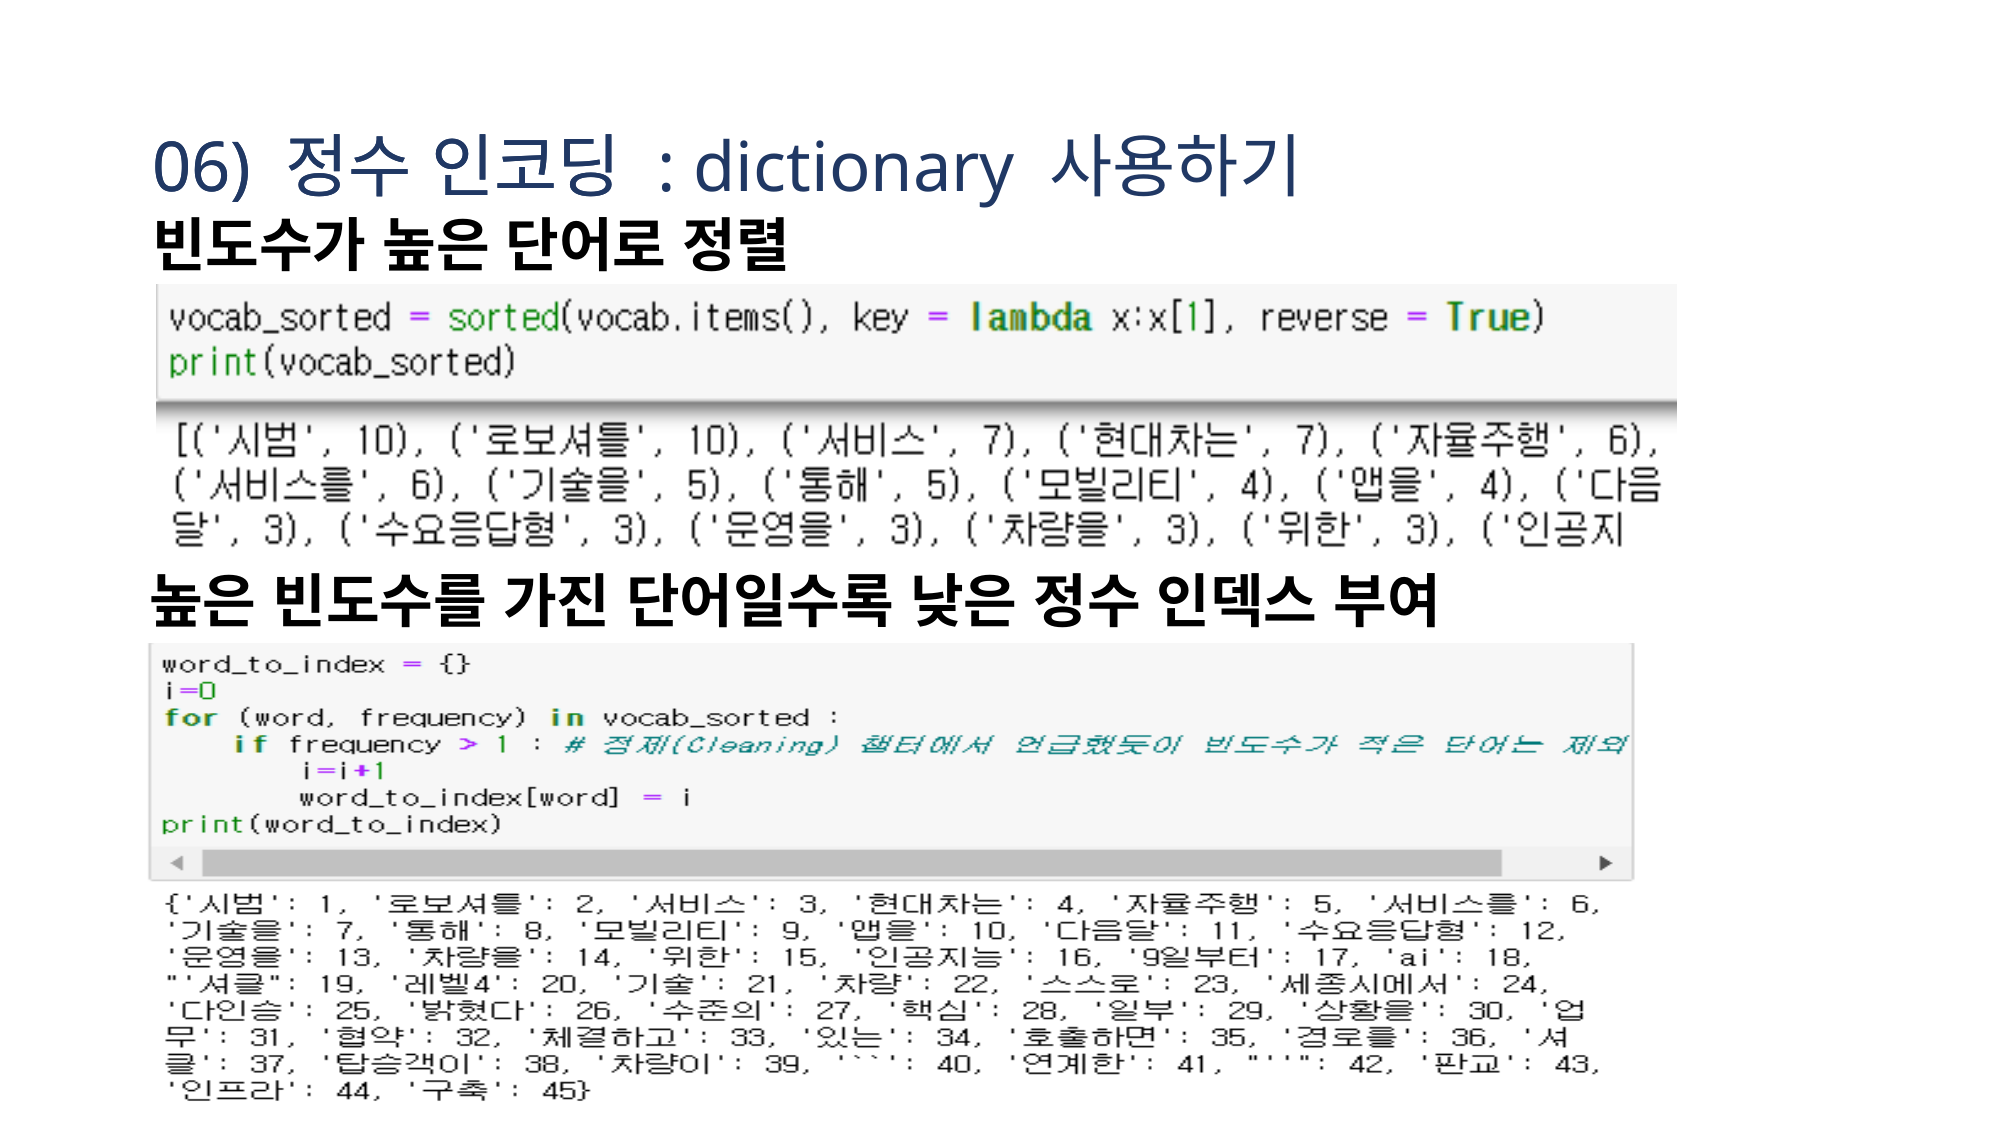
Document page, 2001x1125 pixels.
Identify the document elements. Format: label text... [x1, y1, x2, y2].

picture [156, 284, 1677, 556]
text_box 빈도수가 높은 단어로 정렬 [137, 201, 1942, 286]
text_box 높은 빈도수를 가진 단어일수록 낮은 정수 인덱스 부여 [134, 556, 1939, 642]
picture [137, 643, 1657, 1112]
text_box 06) 정수 인코딩 : dictionary 사용하기 [137, 115, 1511, 213]
